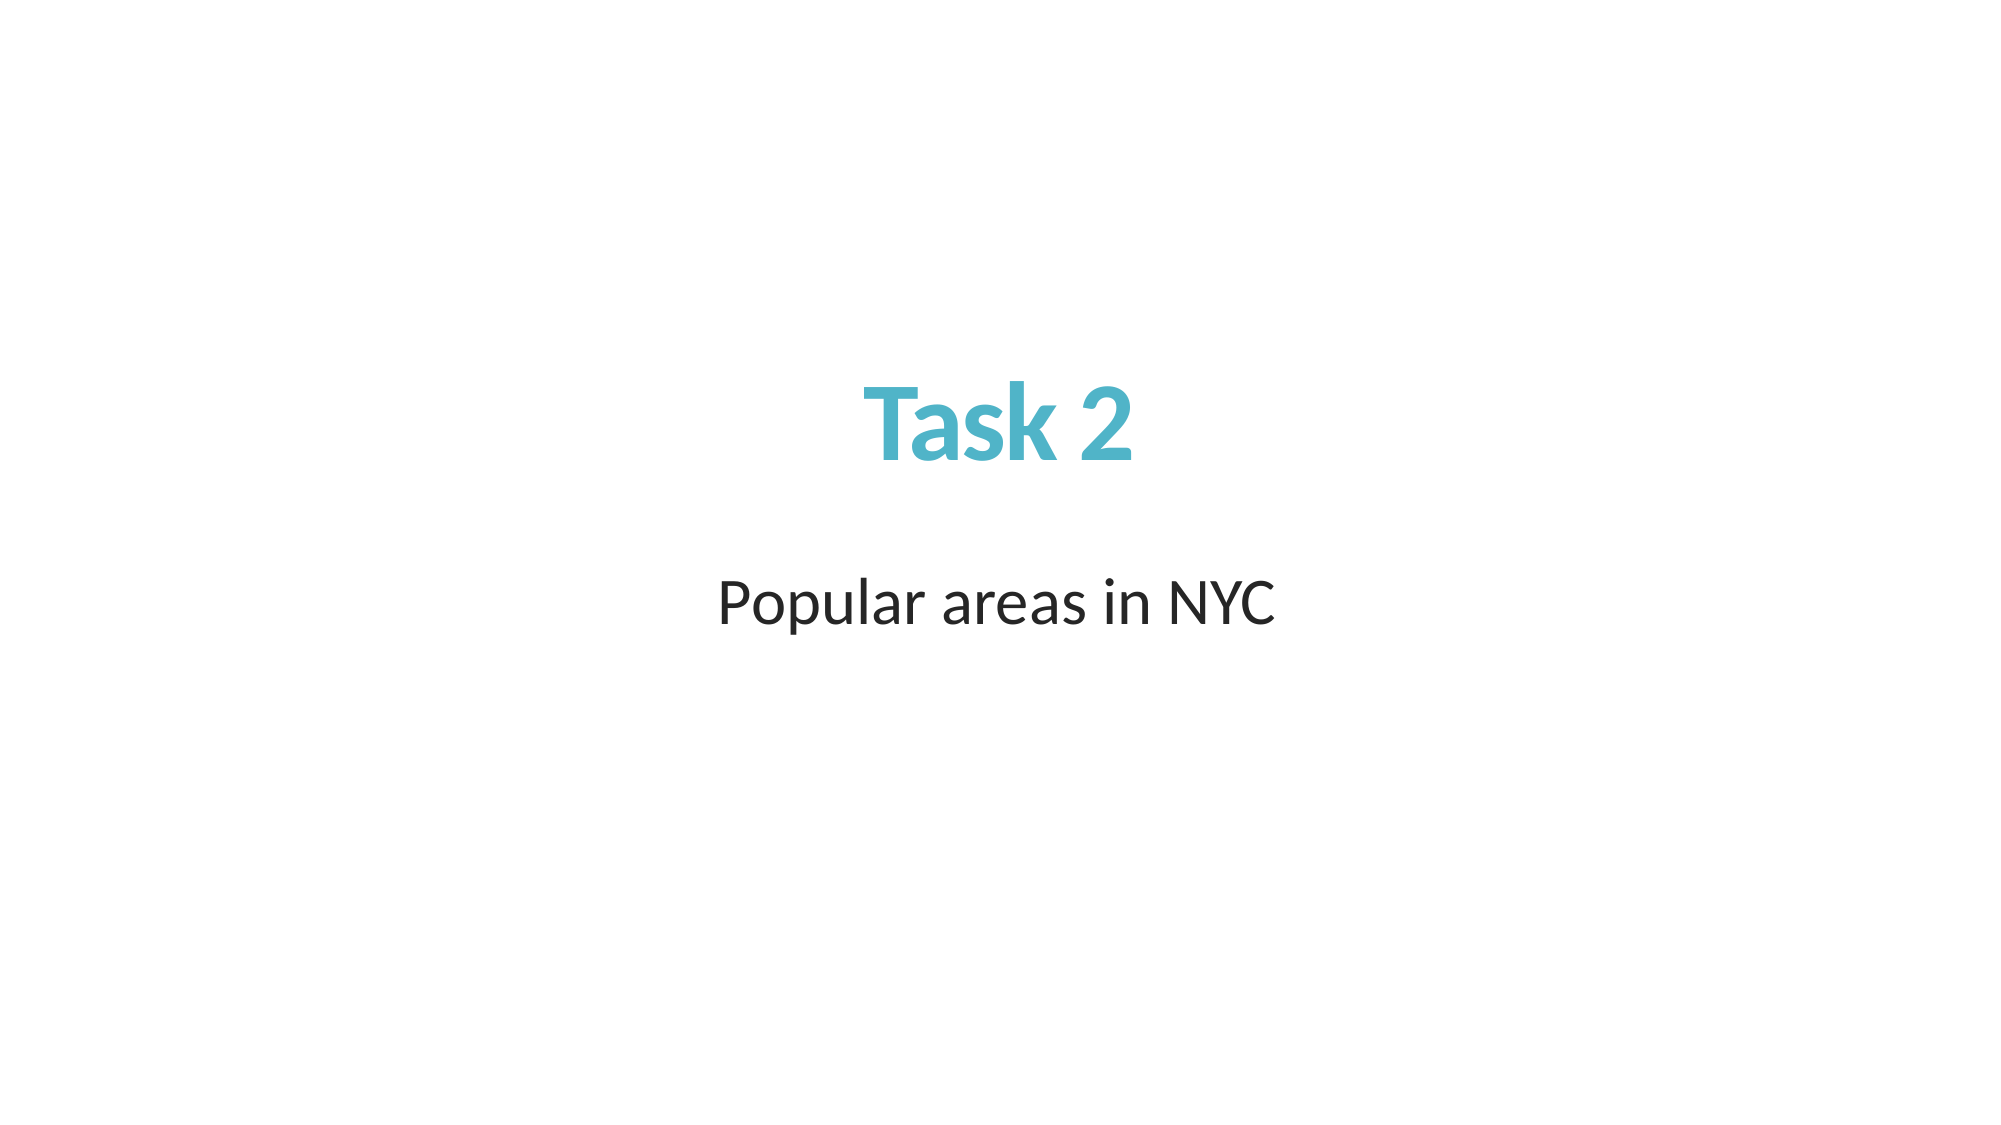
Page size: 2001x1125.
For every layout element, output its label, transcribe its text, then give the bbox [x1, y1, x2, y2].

title Task 2 [116, 290, 1884, 563]
list Popular areas in NYC [702, 562, 1298, 716]
